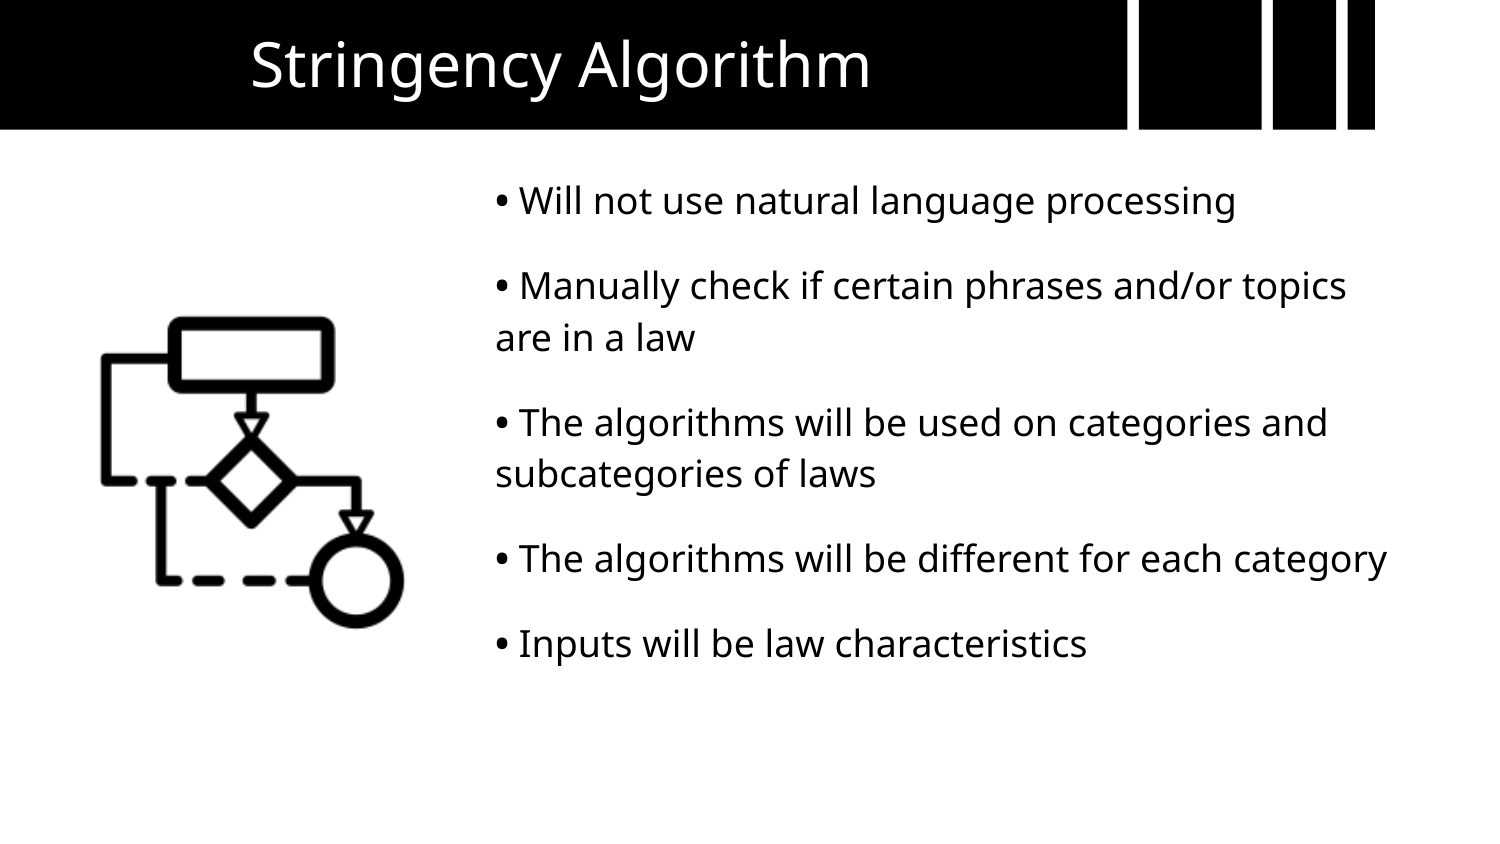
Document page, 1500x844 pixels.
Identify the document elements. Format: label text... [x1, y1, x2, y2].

text_box [1347, 0, 1375, 130]
list • Will not use natural language processing • Manually check if certain phrases and/or topics are in a law • The algorithms will be used on categories and subcategories of laws • The algorithms will be different for each category • Inputs will be law characteristics [480, 155, 1430, 791]
text_box [1138, 0, 1262, 130]
text_box [0, 0, 1128, 130]
picture [77, 297, 428, 648]
text_box Stringency Algorithm [5, 10, 1119, 88]
text_box [1272, 0, 1337, 130]
